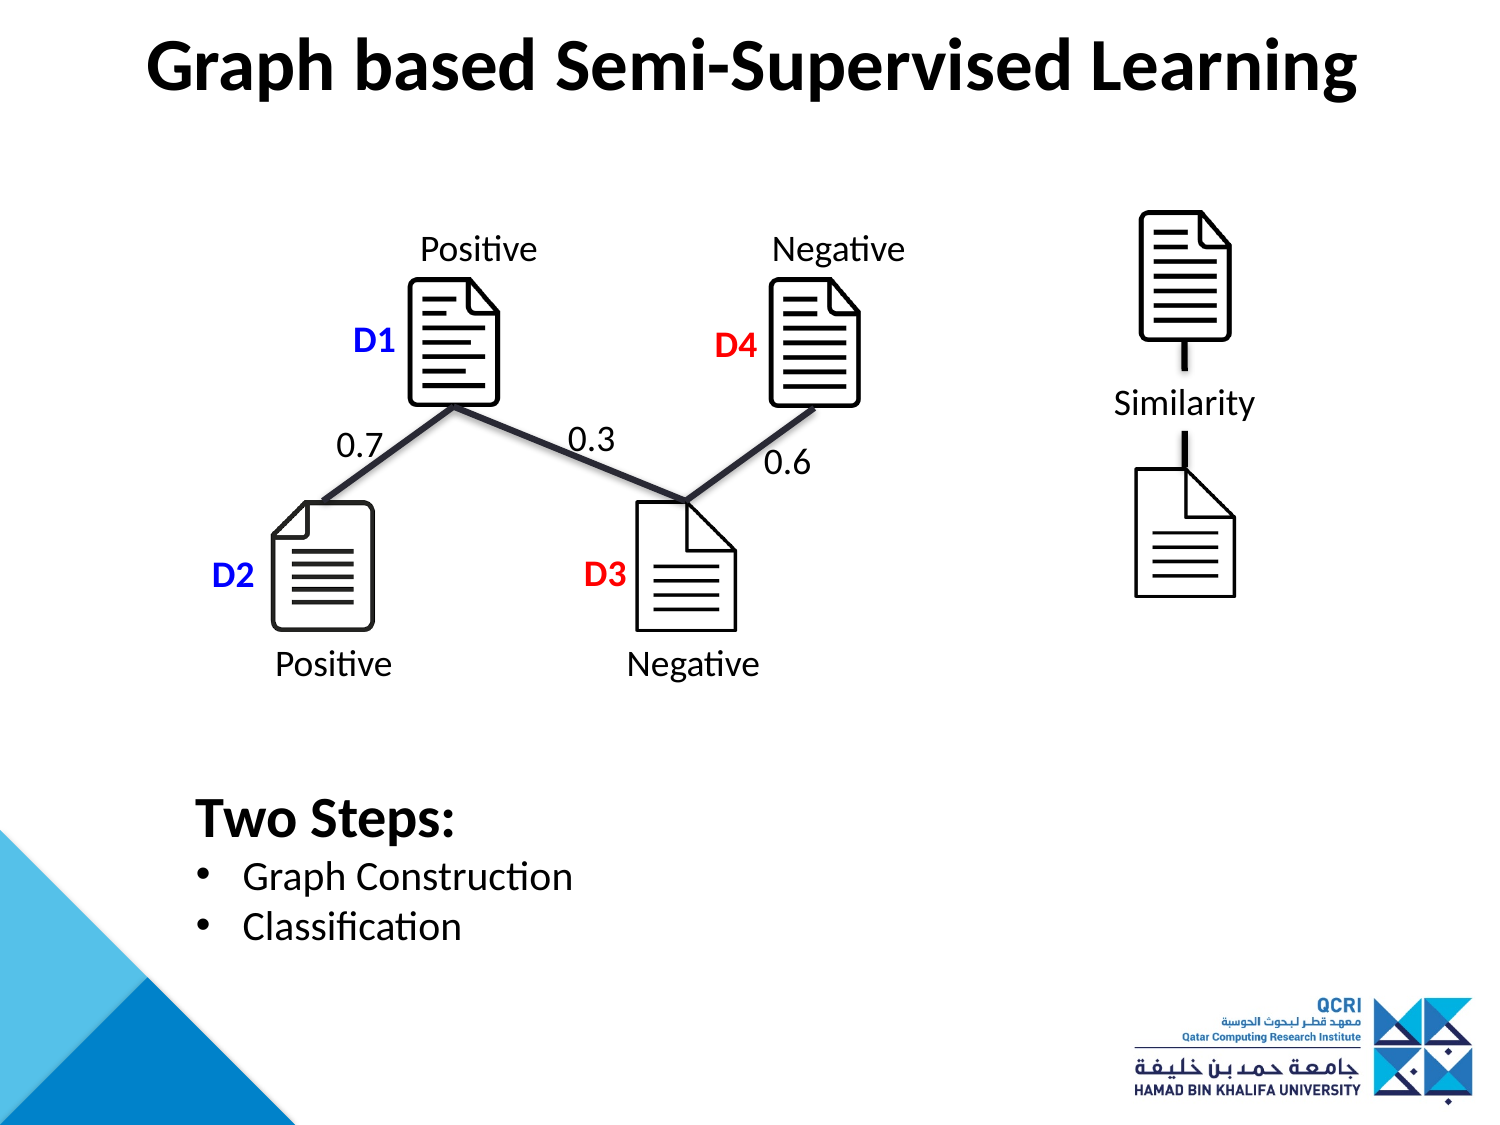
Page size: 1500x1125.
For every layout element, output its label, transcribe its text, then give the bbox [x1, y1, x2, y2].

text_box Positive [260, 631, 408, 692]
title Graph based Semi-Supervised Learning [77, 1, 1428, 119]
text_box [266, 210, 1277, 632]
picture [1131, 991, 1476, 1112]
text_box D2 [197, 542, 261, 603]
text_box Two Steps: Graph Construction Classification [181, 771, 599, 957]
text_box Negative [611, 641, 776, 692]
